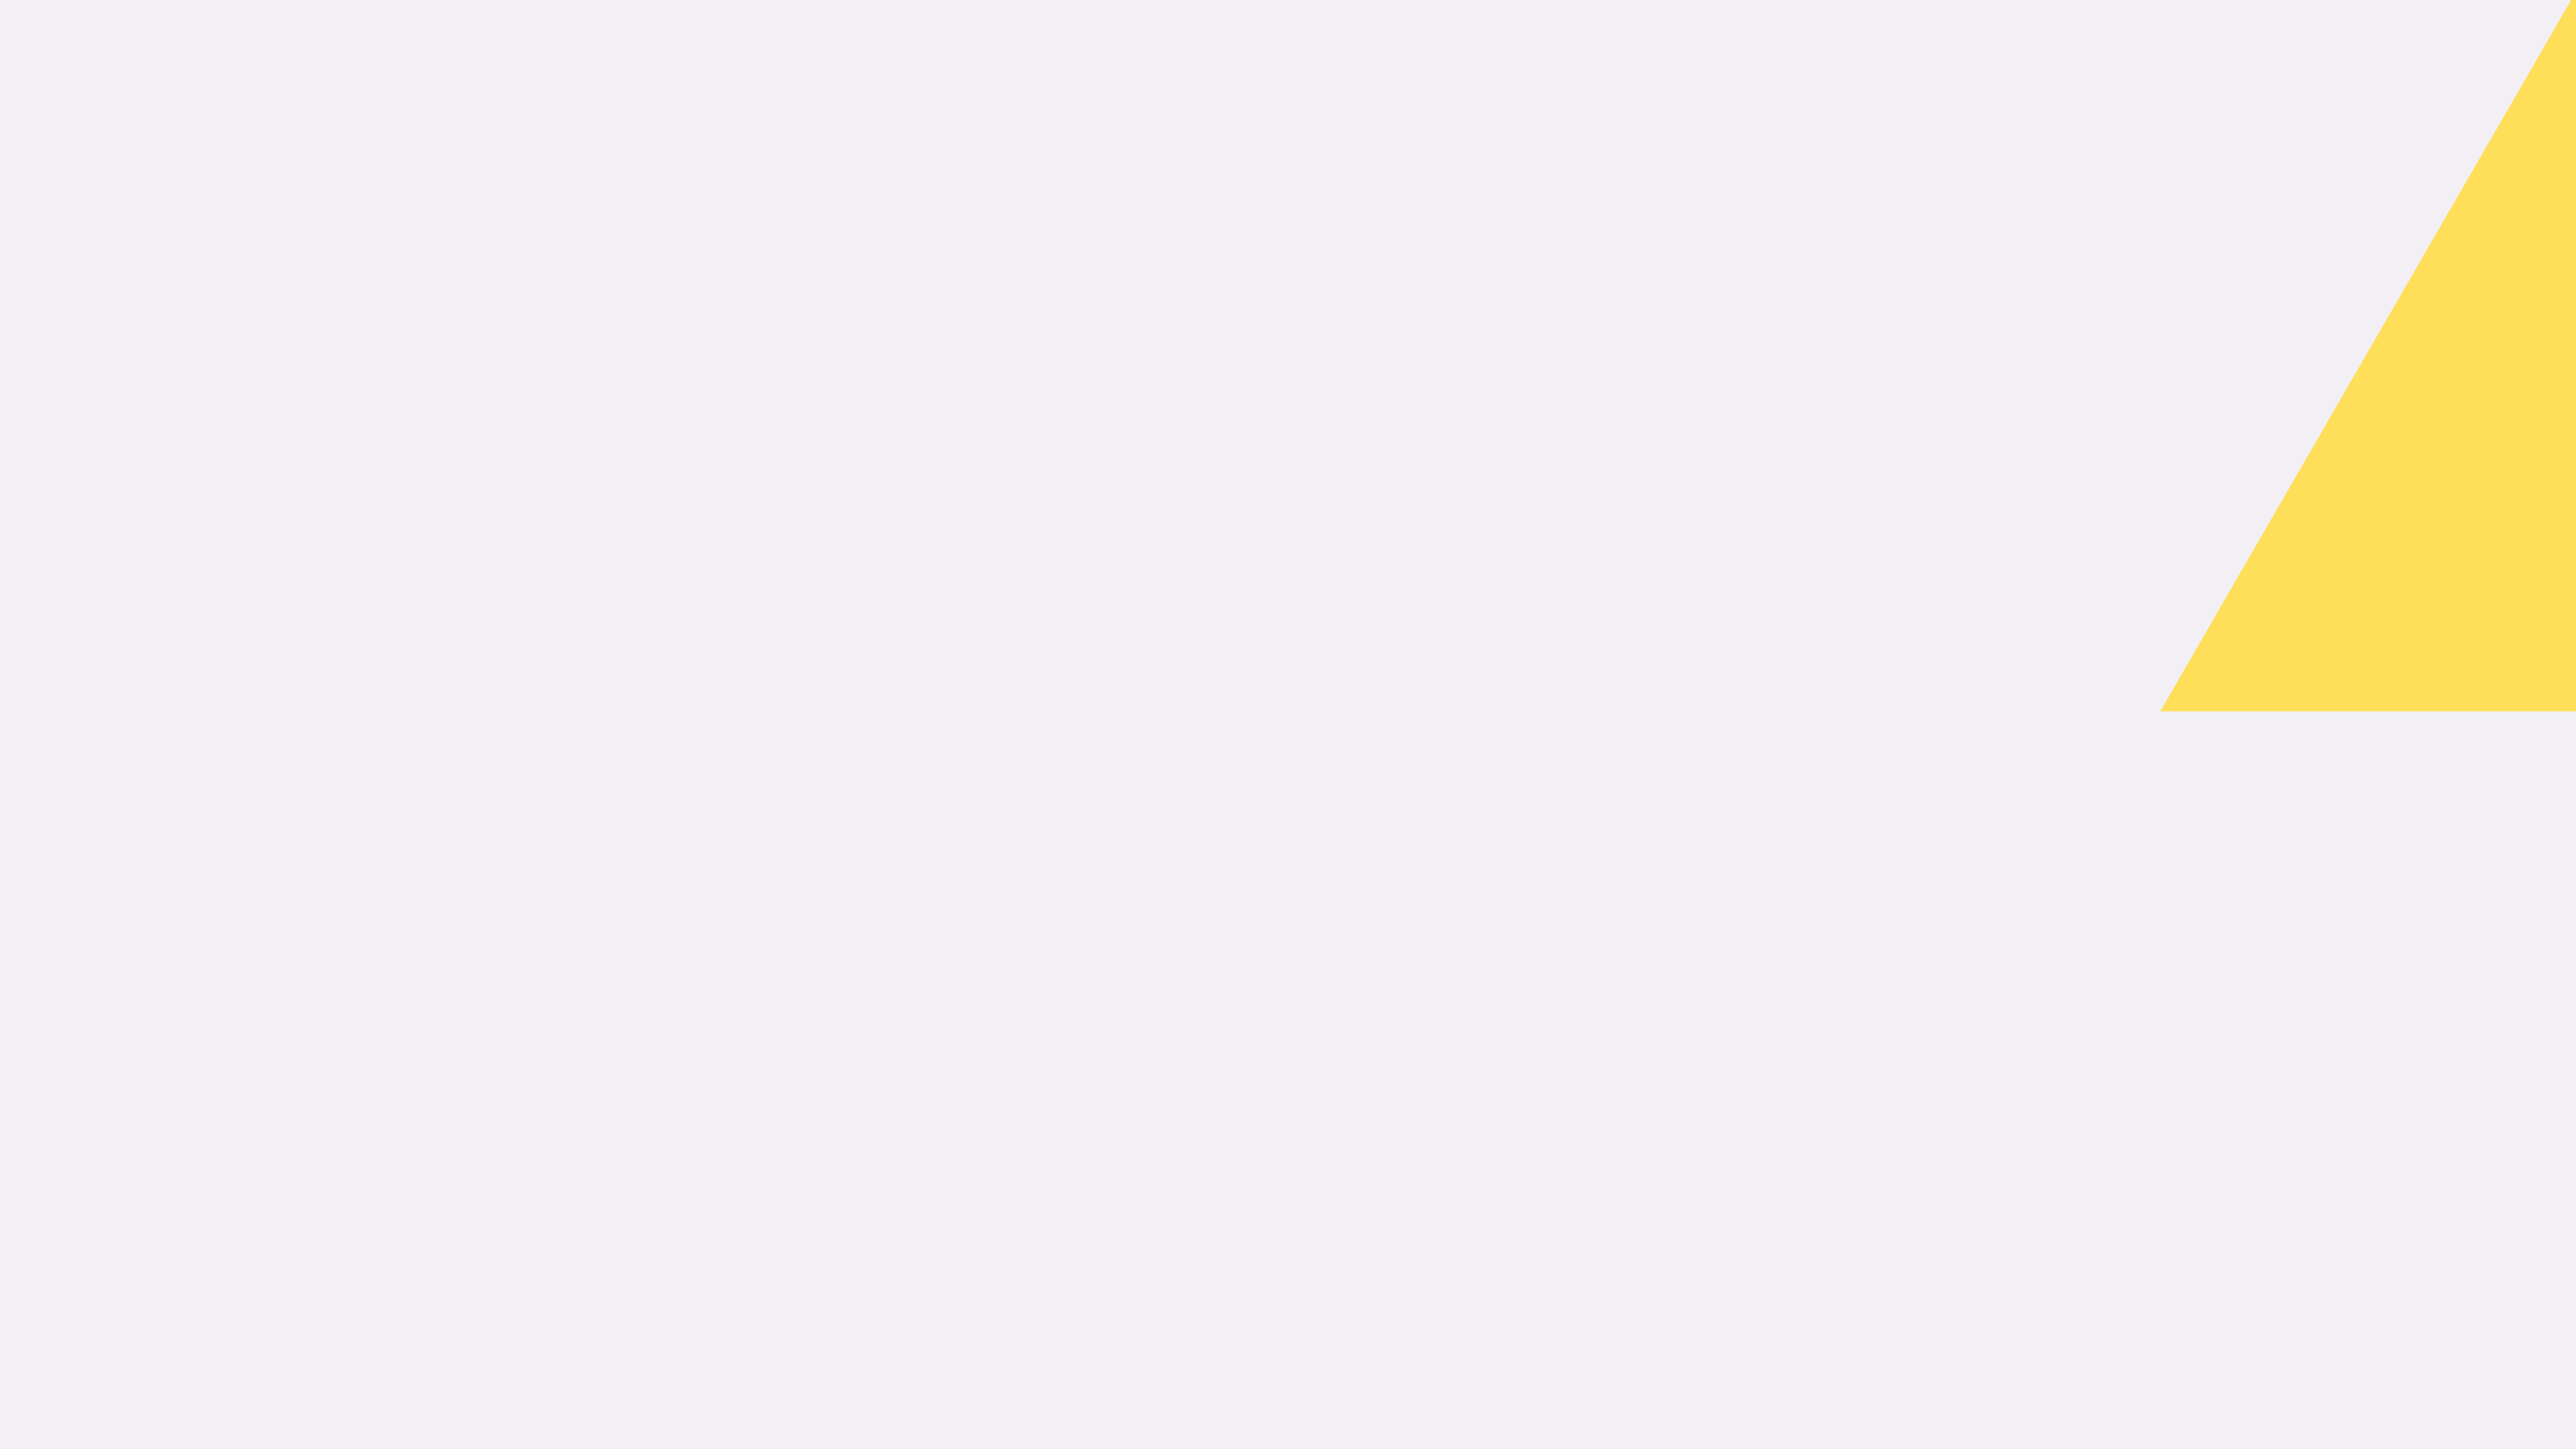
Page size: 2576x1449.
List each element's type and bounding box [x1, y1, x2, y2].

text_box [2160, 0, 2576, 712]
